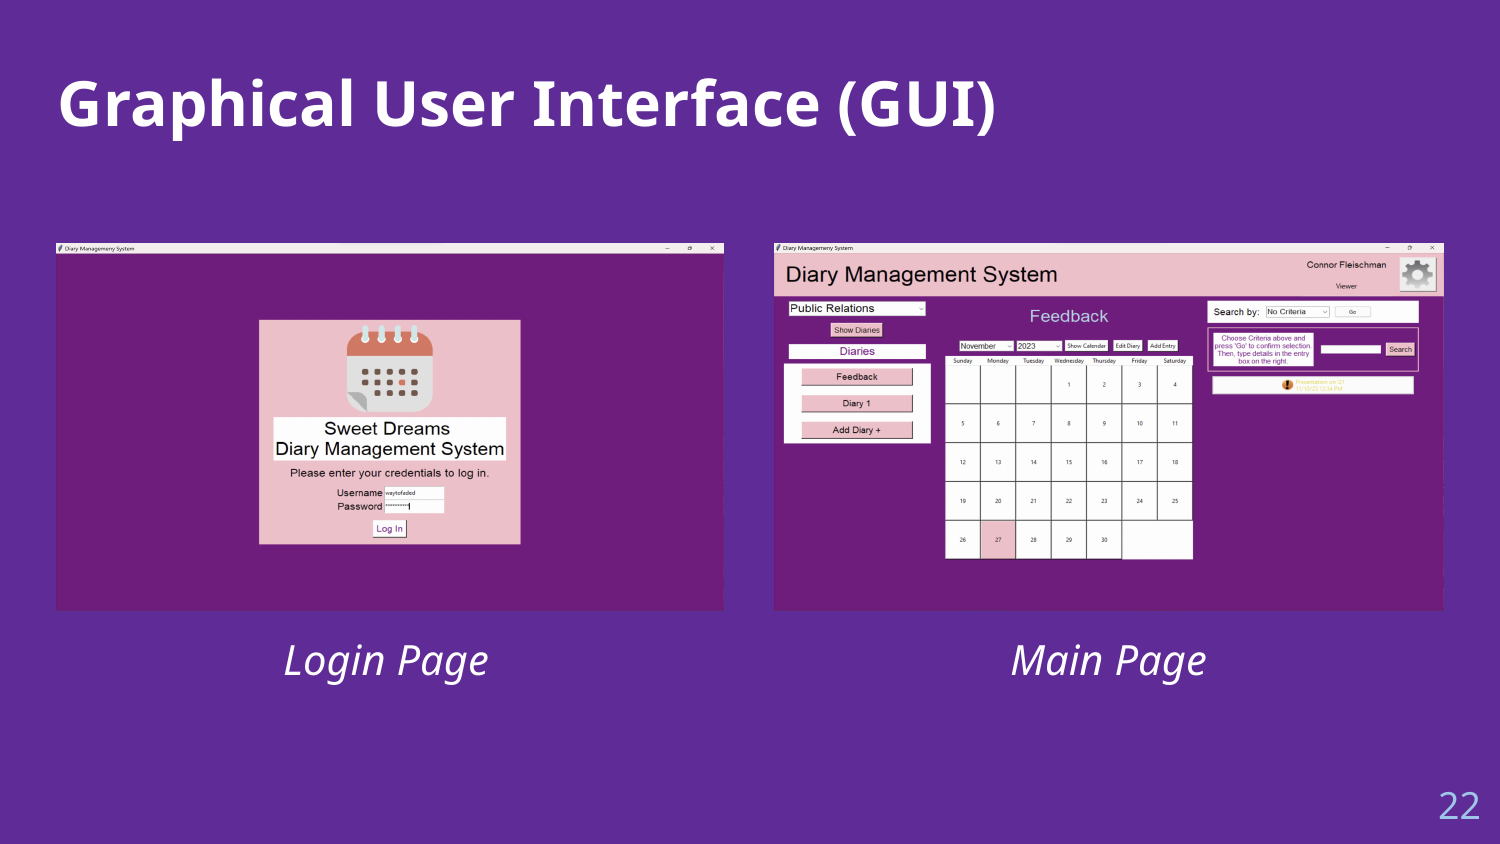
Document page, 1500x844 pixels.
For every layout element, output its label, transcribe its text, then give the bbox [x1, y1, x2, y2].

title Graphical User Interface (GUI) [42, 23, 1457, 180]
picture [56, 242, 724, 612]
list 22 [1423, 760, 1500, 844]
picture [774, 242, 1444, 612]
text_box Main Page [774, 619, 1442, 699]
text_box Login Page [56, 619, 716, 699]
